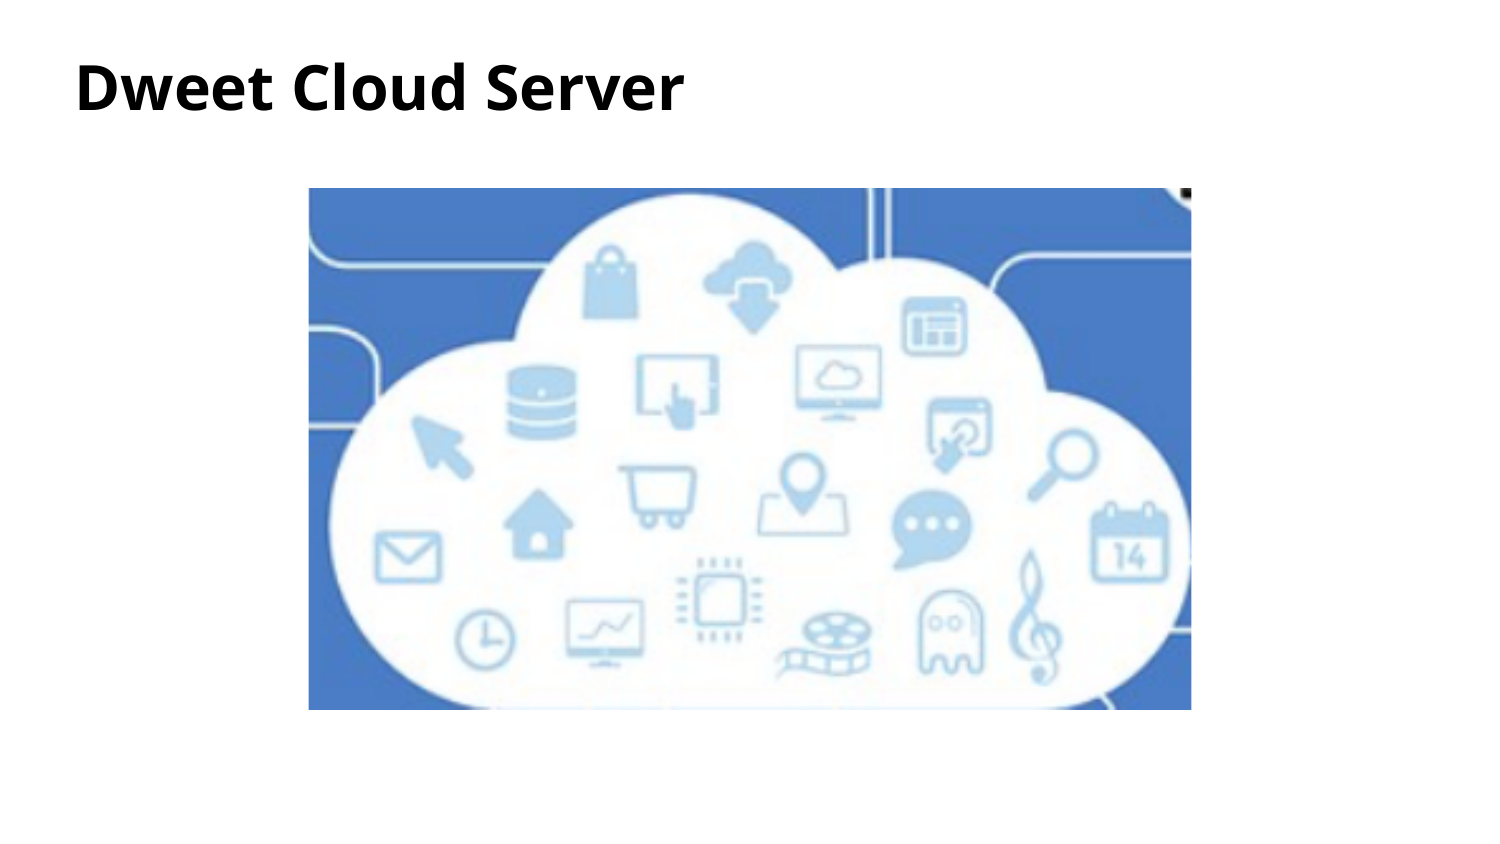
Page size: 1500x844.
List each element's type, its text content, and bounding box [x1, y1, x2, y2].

picture [308, 188, 1192, 710]
text_box Dweet Cloud Server [59, 33, 827, 141]
